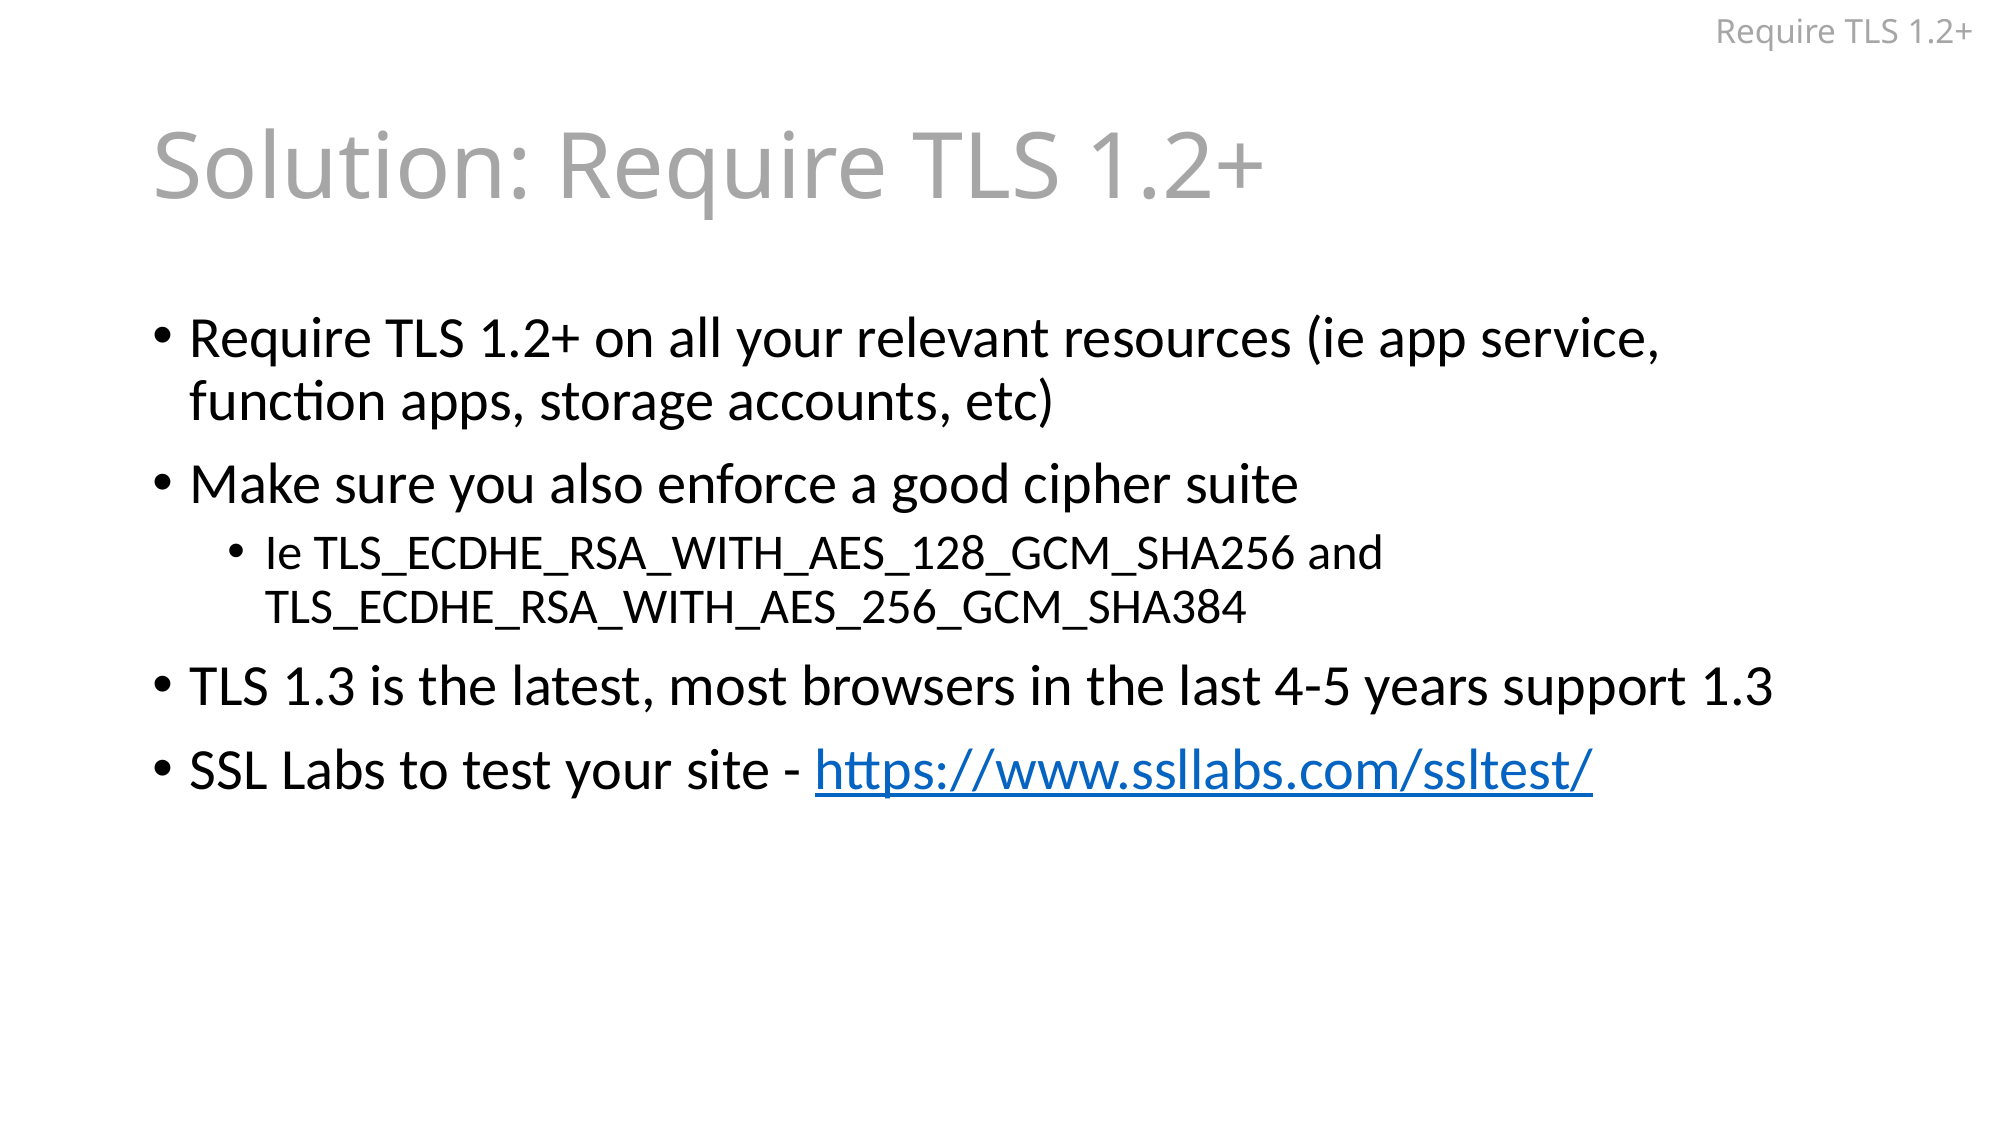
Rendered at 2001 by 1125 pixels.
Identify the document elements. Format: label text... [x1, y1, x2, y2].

text_box Require TLS 1.2+ [1700, 6, 2000, 60]
title Solution: Require TLS 1.2+ [137, 59, 1863, 278]
list Require TLS 1.2+ on all your relevant resources (ie app service, function apps, storage accounts, etc) Make sure you also enforce a good cipher suite Ie TLS_ECDHE_RSA_WITH_AES_128_GCM_SHA256 and TLS_ECDHE_RSA_WITH_AES_256_GCM_SHA384 TLS 1.3 is the latest, most browsers in the last 4-5 years support 1.3 SSL Labs to test your site - https://www.ssllabs.com/ssltest/ [137, 299, 1863, 1079]
